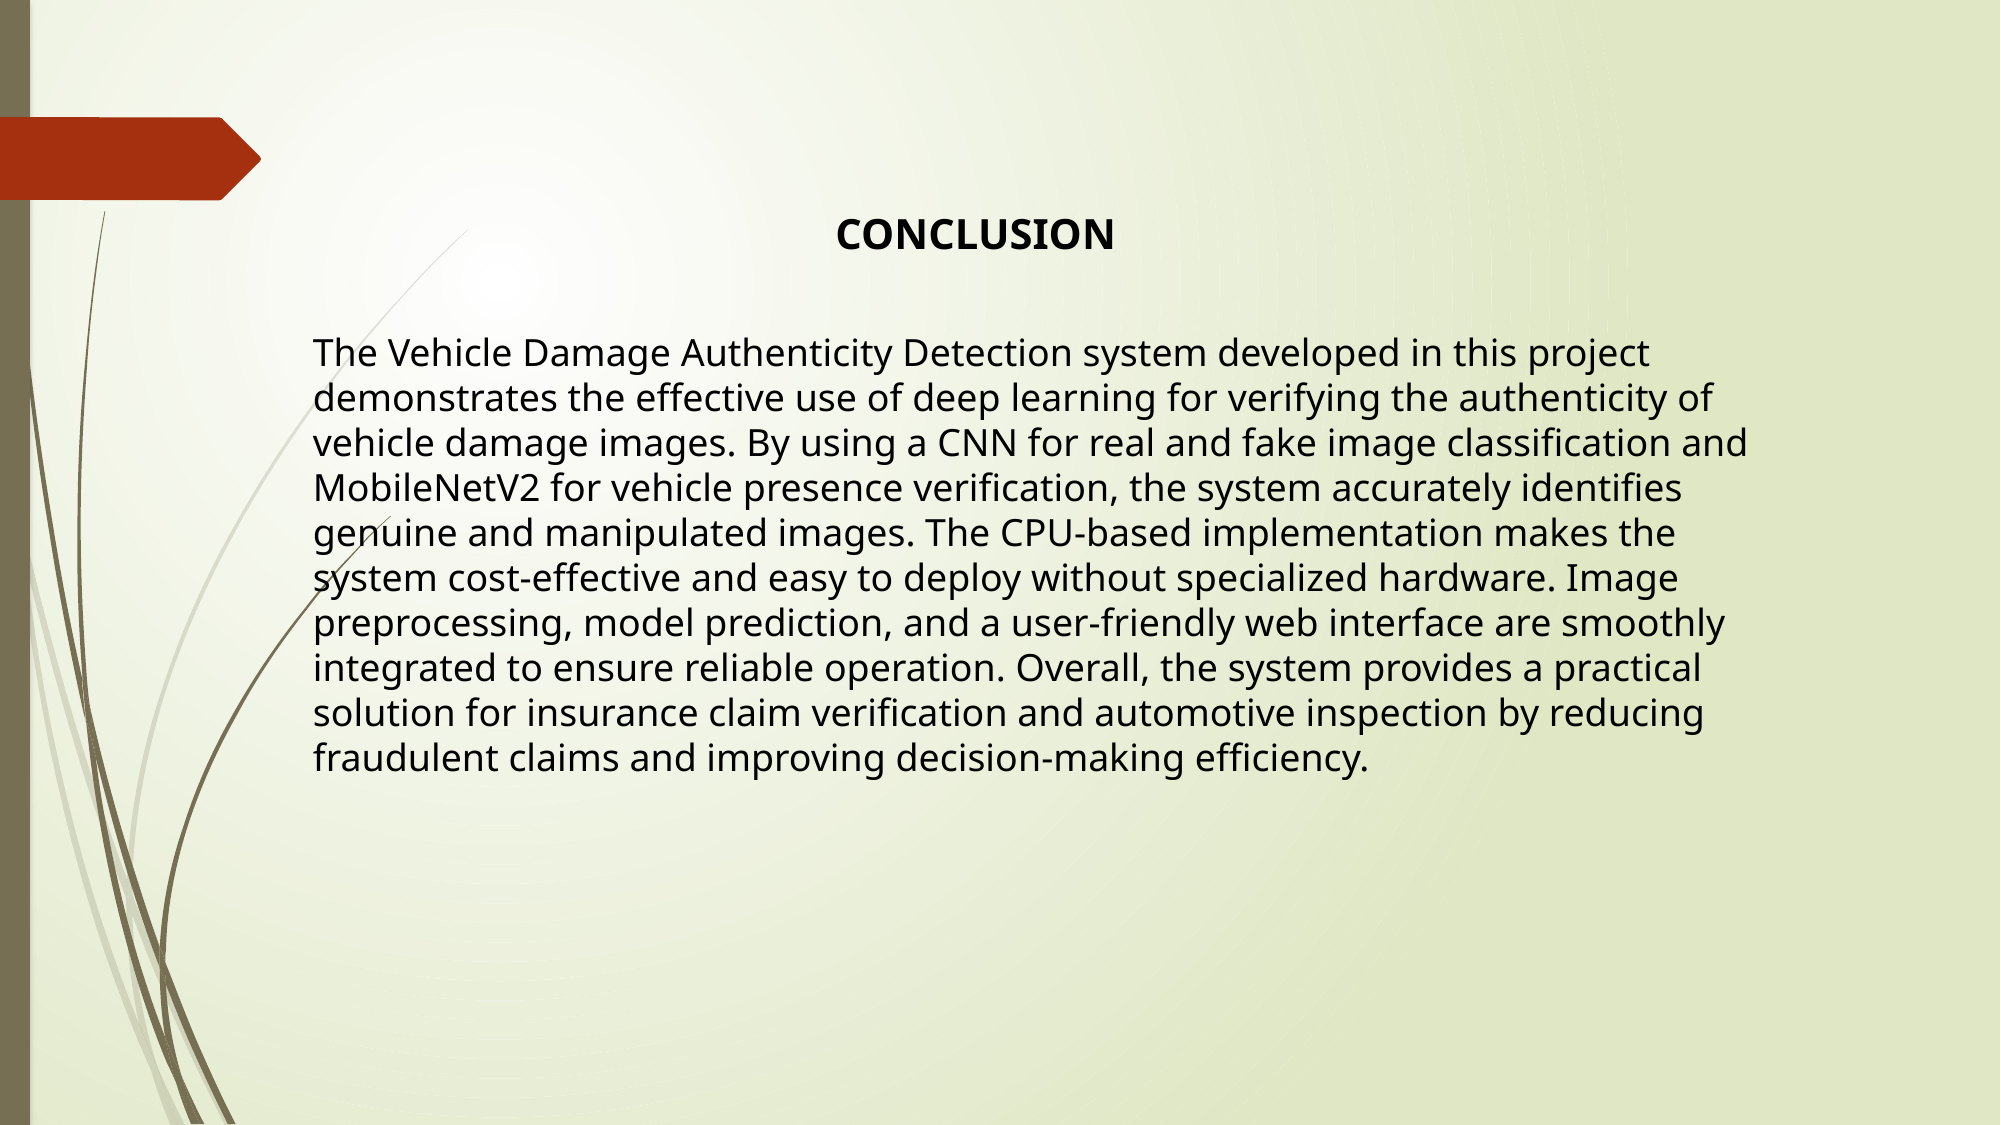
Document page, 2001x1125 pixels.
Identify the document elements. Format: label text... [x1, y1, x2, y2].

text_box CONCLUSION [820, 200, 1132, 265]
text_box The Vehicle Damage Authenticity Detection system developed in this project demonstrates the effective use of deep learning for verifying the authenticity of vehicle damage images. By using a CNN for real and fake image classification and MobileNetV2 for vehicle presence verification, the system accurately identifies genuine and manipulated images. The CPU-based implementation makes the system cost-effective and easy to deploy without specialized hardware. Image preprocessing, model prediction, and a user-friendly web interface are smoothly integrated to ensure reliable operation. Overall, the system provides a practical solution for insurance claim verification and automotive inspection by reducing fraudulent claims and improving decision-making efficiency. [298, 321, 1825, 787]
